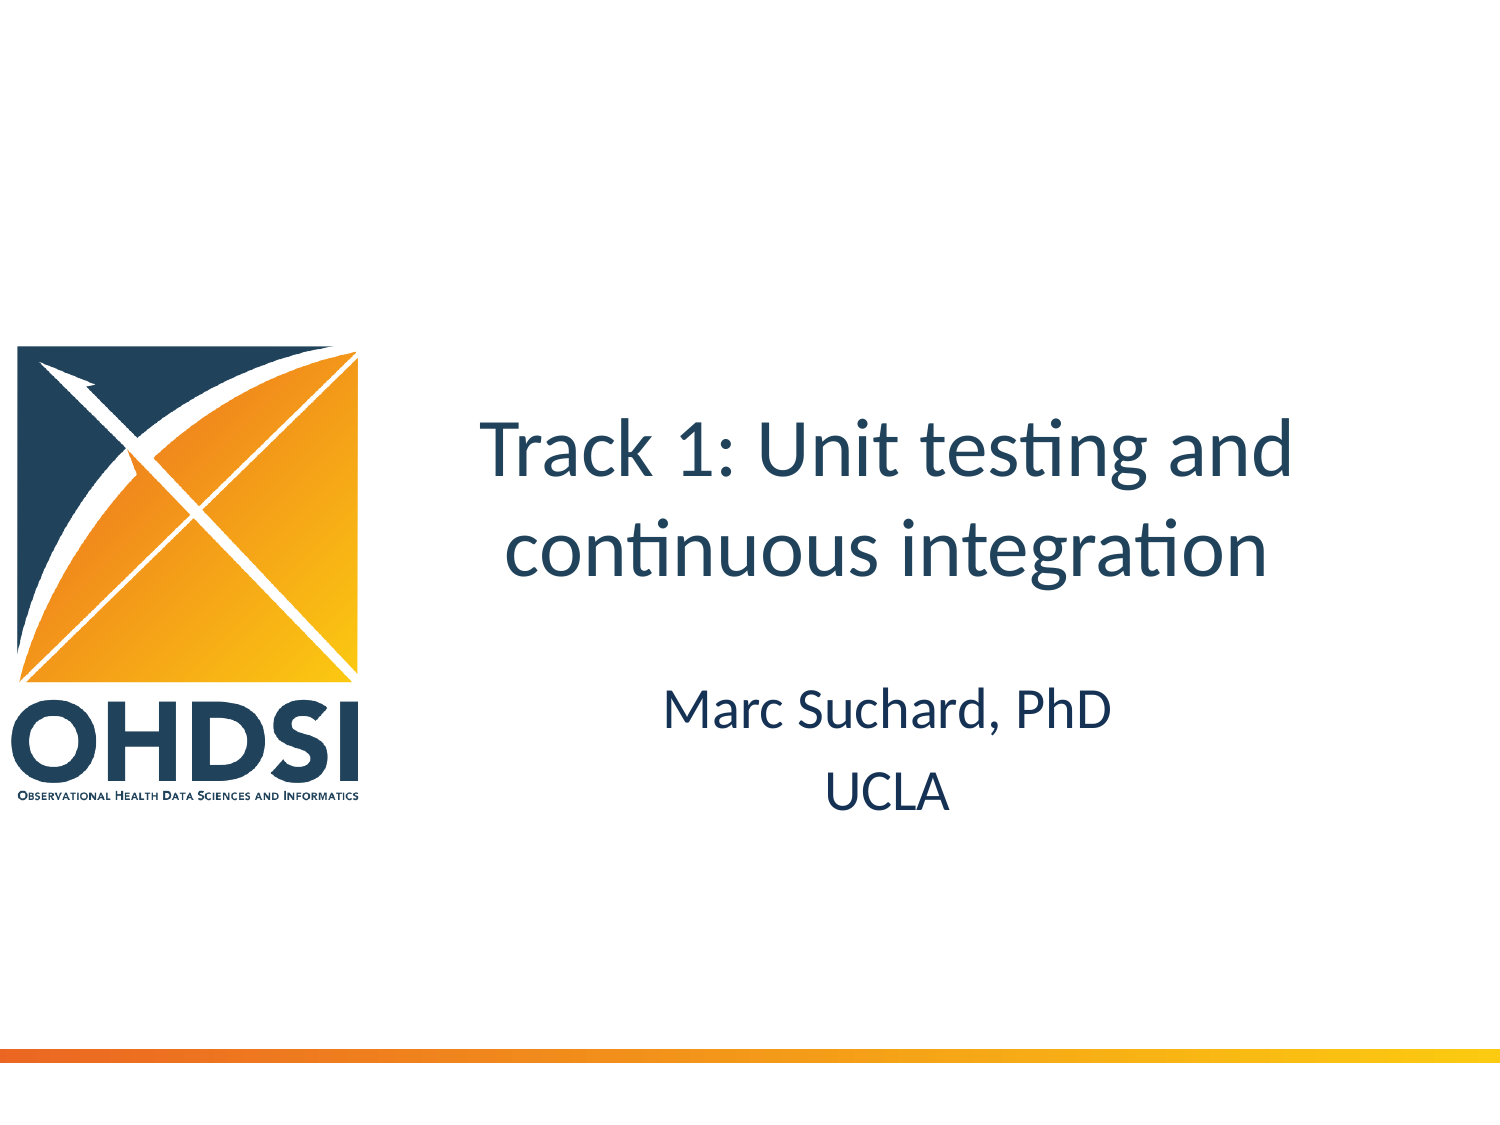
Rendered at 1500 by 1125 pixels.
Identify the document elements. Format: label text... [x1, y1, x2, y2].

picture [0, 307, 403, 838]
title Track 1: Unit testing and continuous integration [387, 349, 1388, 638]
subtitle Marc Suchard, PhD UCLA [387, 662, 1388, 950]
